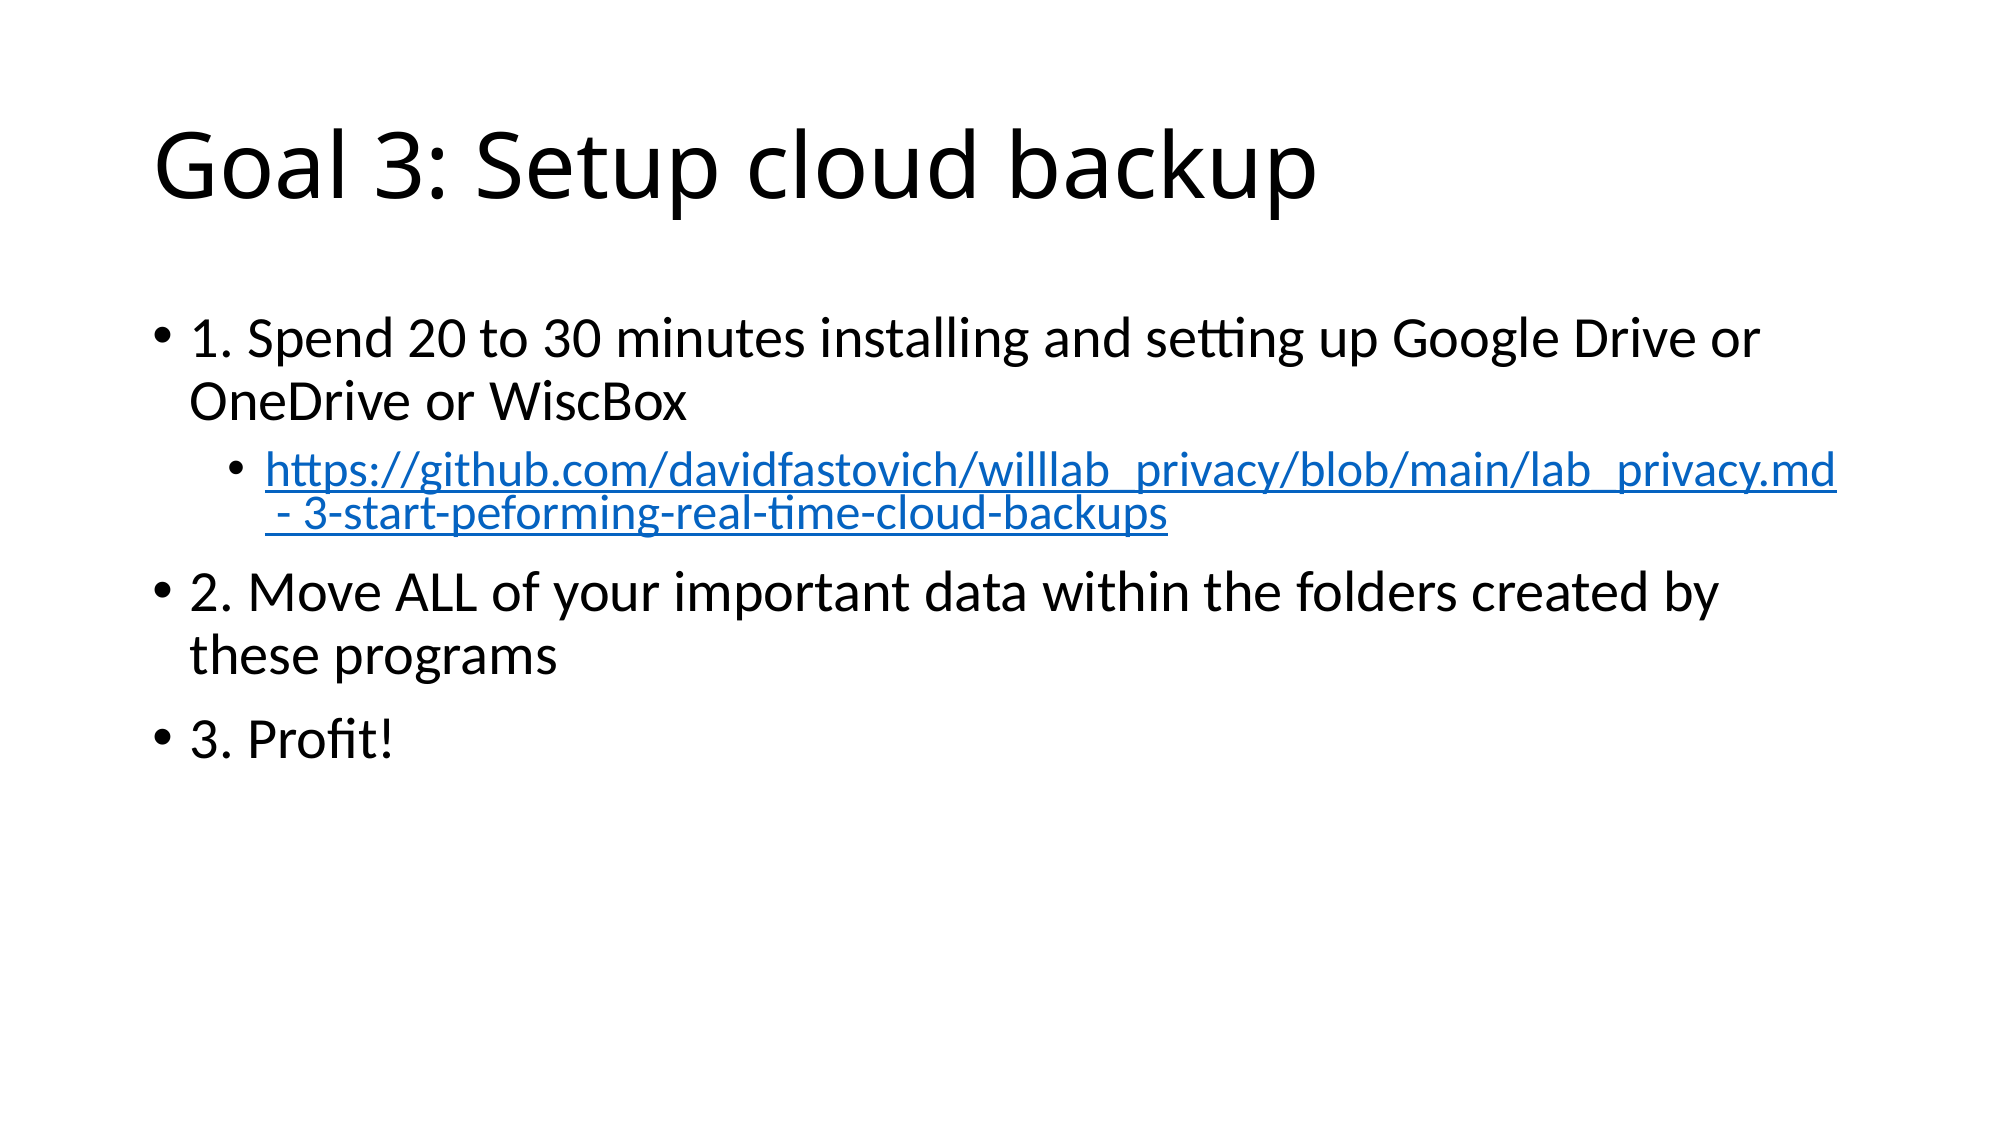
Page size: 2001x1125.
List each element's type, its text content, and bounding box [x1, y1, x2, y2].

title Goal 3: Setup cloud backup [137, 59, 1863, 278]
list 1. Spend 20 to 30 minutes installing and setting up Google Drive or OneDrive or WiscBox https://github.com/davidfastovich/willlab_privacy/blob/main/lab_privacy.md - 3-start-peforming-real-time-cloud-backups 2. Move ALL of your important data within the folders created by these programs 3. Profit! [137, 299, 1863, 1014]
